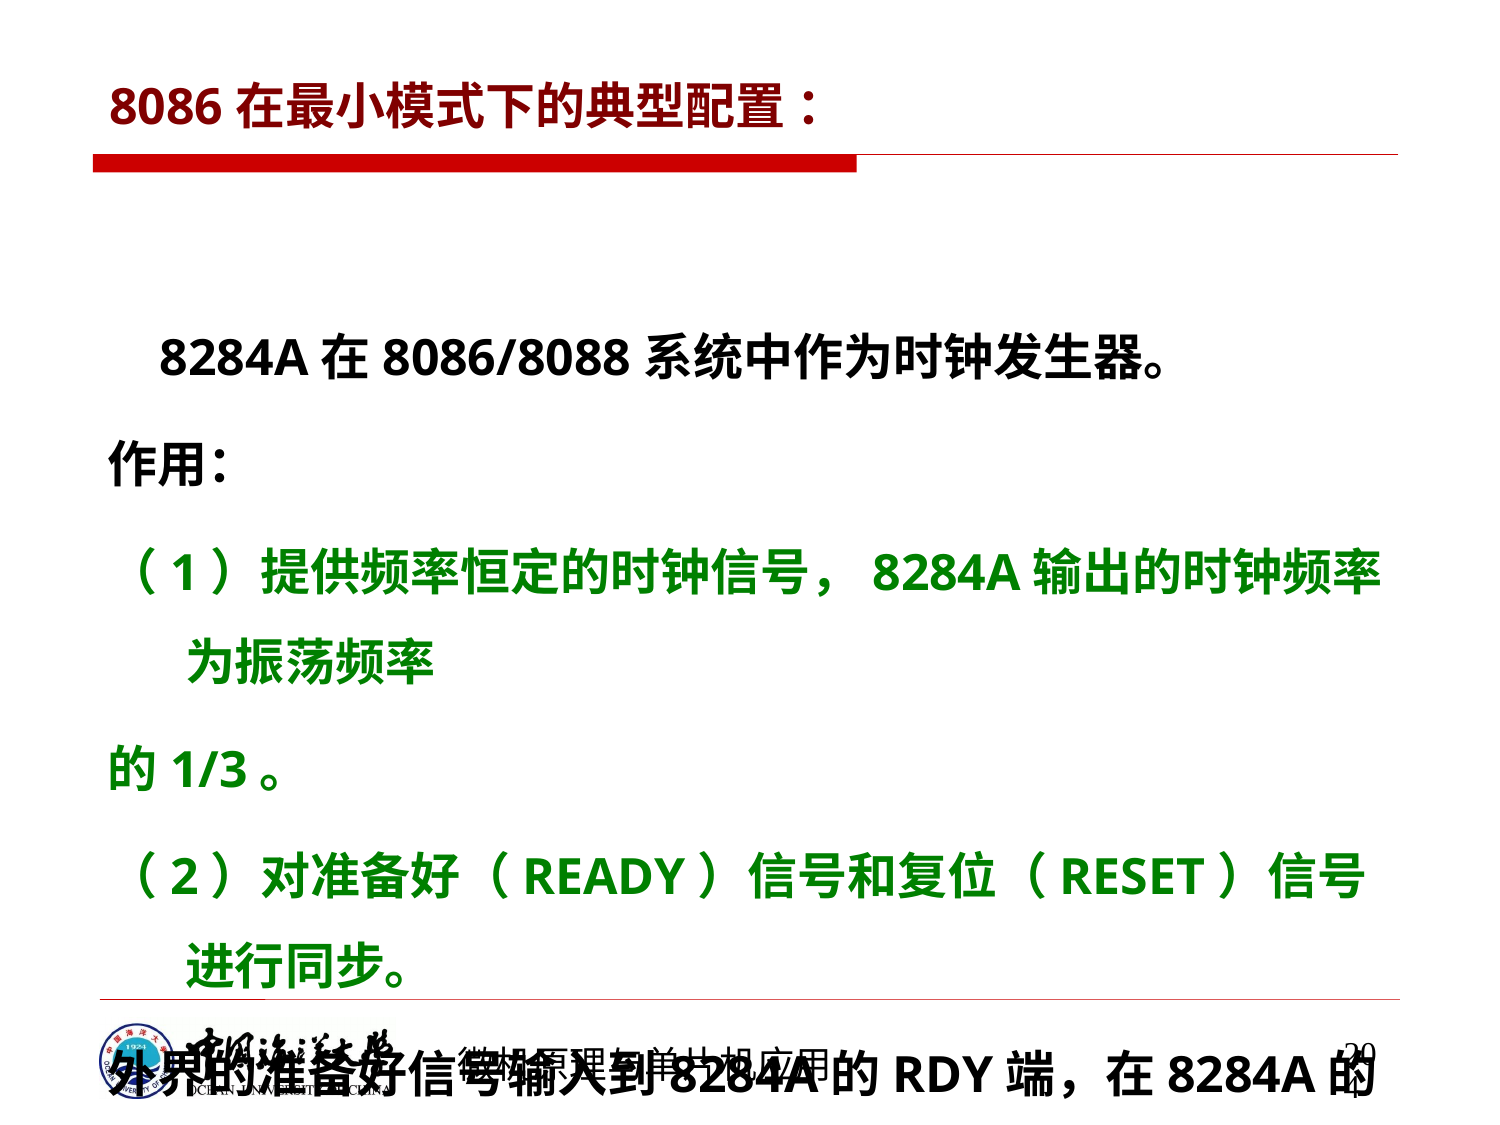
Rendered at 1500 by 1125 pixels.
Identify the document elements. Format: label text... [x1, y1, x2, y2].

list 8284A在8086/8088系统中作为时钟发生器。 作用： （1）提供频率恒定的时钟信号，8284A输出的时钟频率为振荡频率 的1/3。 （2）对准备好（READY）信号和复位（RESET）信号进行同步。 外界的准备好信号输入到8284A的RDY端，在8284A的READY端输出同步的准备好信号 外界的复位信号输入到8284A的/RES端，在8284A的RESET端输出同步的复位信号 “同步”的意义：这两个信号可以在任何时候发出，但8284A内部逻 辑电路设计成在时钟下降沿使READY 和RESET有效 [92, 287, 1412, 1059]
title 8086在最小模式下的典型配置 ： [94, 30, 1407, 143]
slide_number 204 [1328, 1024, 1407, 1103]
picture [99, 1059, 396, 1099]
